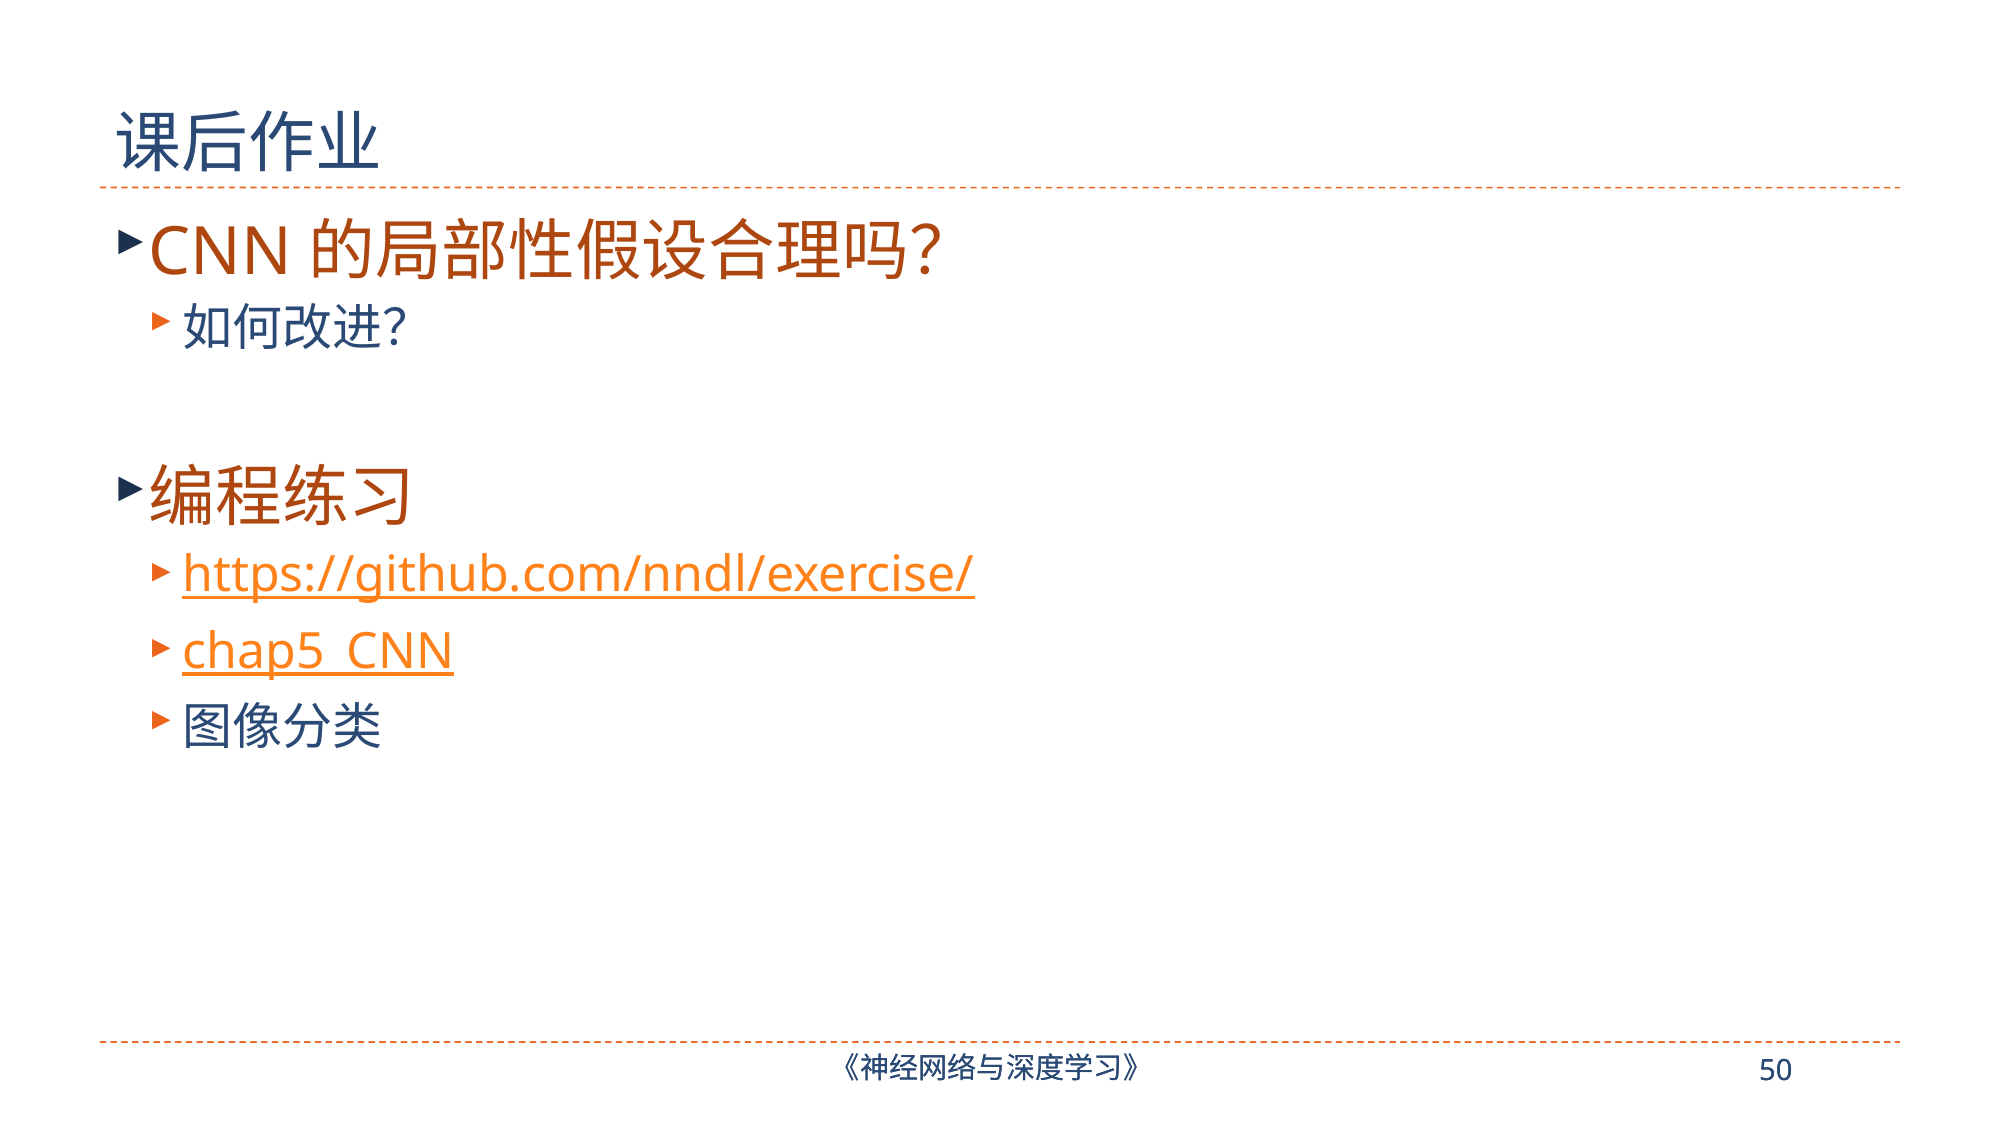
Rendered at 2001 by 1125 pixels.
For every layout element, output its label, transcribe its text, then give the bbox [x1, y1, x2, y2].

list CNN的局部性假设合理吗？ 如何改进？ 编程练习 https://github.com/nndl/exercise/ chap5_CNN 图像分类 [99, 200, 1900, 1010]
title 课后作业 [99, 24, 1900, 188]
